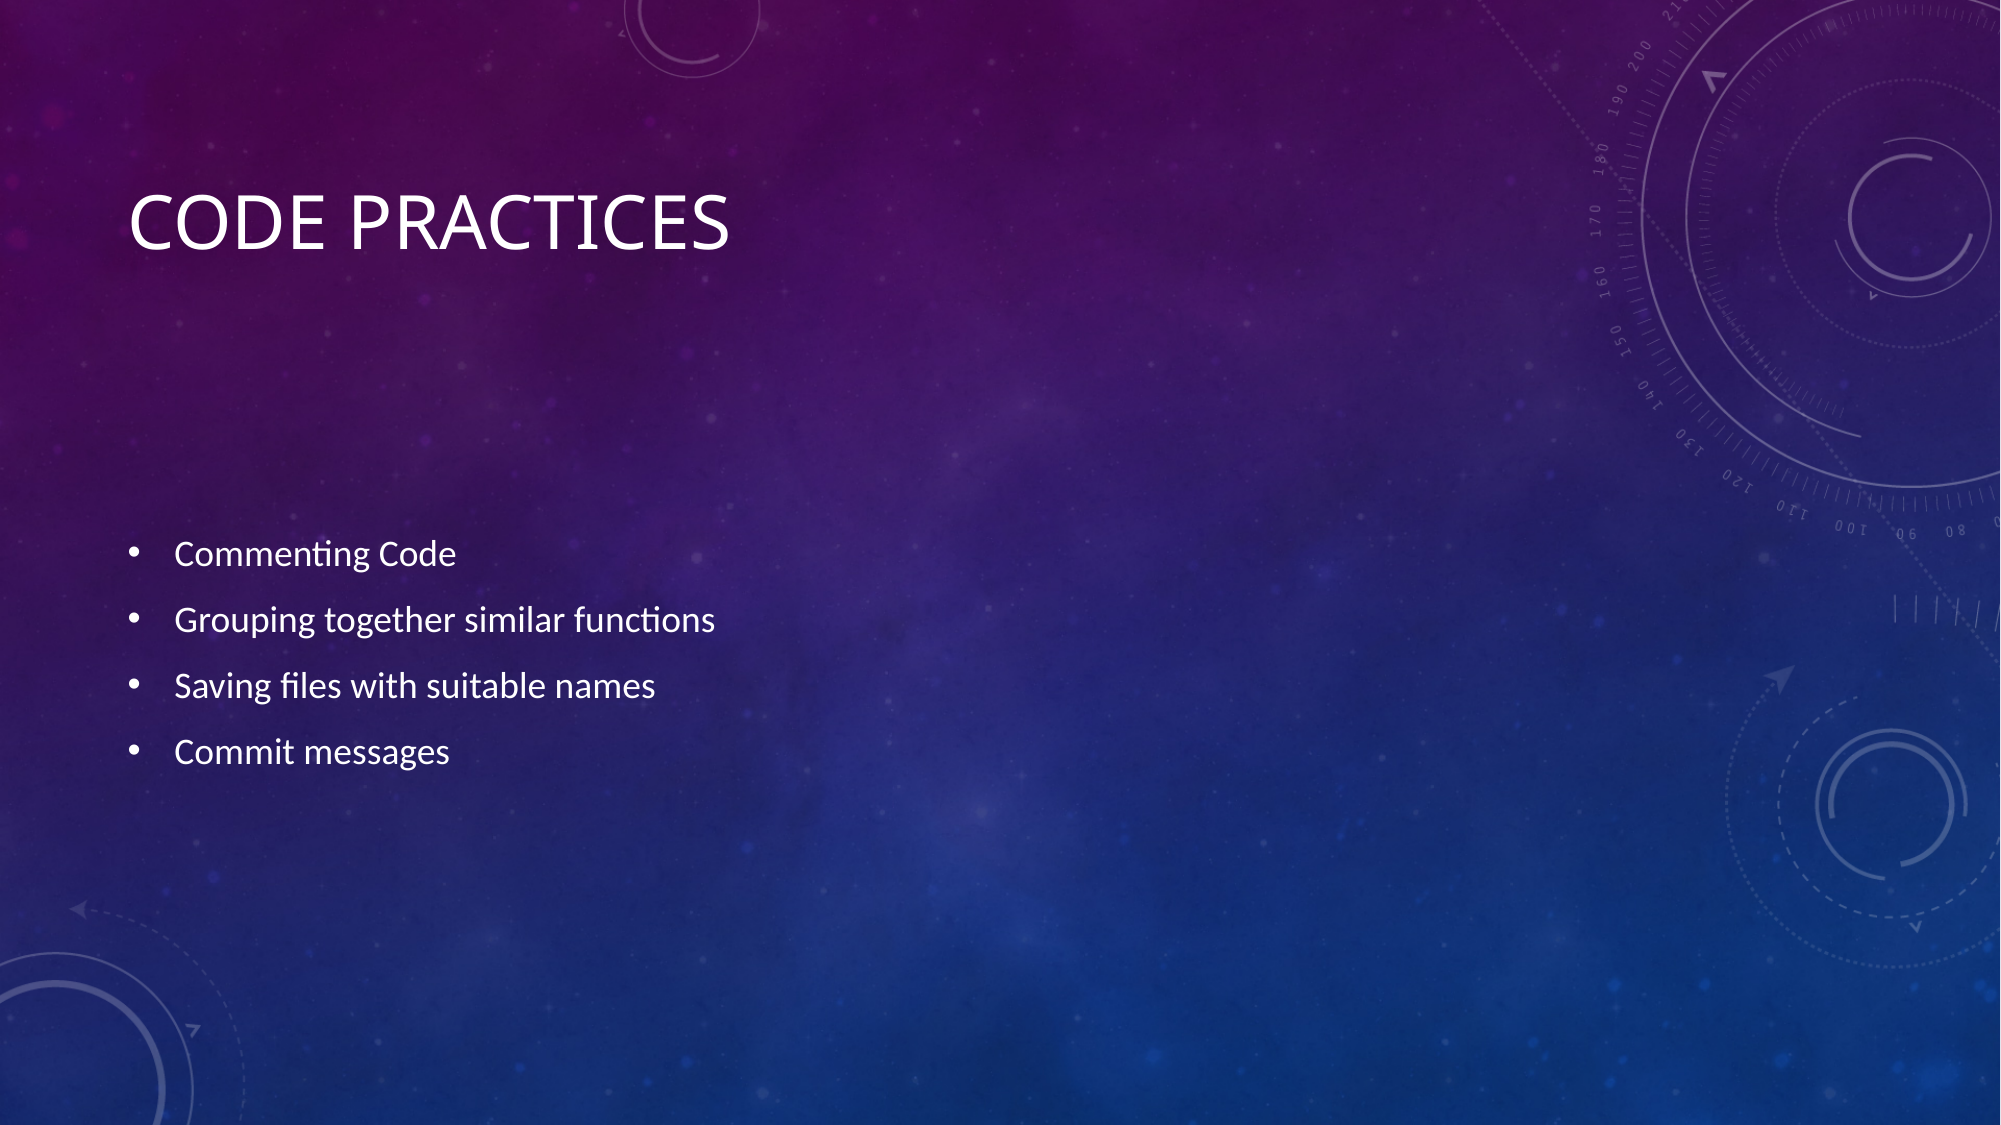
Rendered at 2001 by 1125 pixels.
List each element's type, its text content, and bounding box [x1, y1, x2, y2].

picture [0, 0, 2001, 1125]
title CODE PRACTICES [112, 99, 1775, 339]
list Commenting Code Grouping together similar functions Saving files with suitable names Commit messages [112, 351, 1775, 950]
